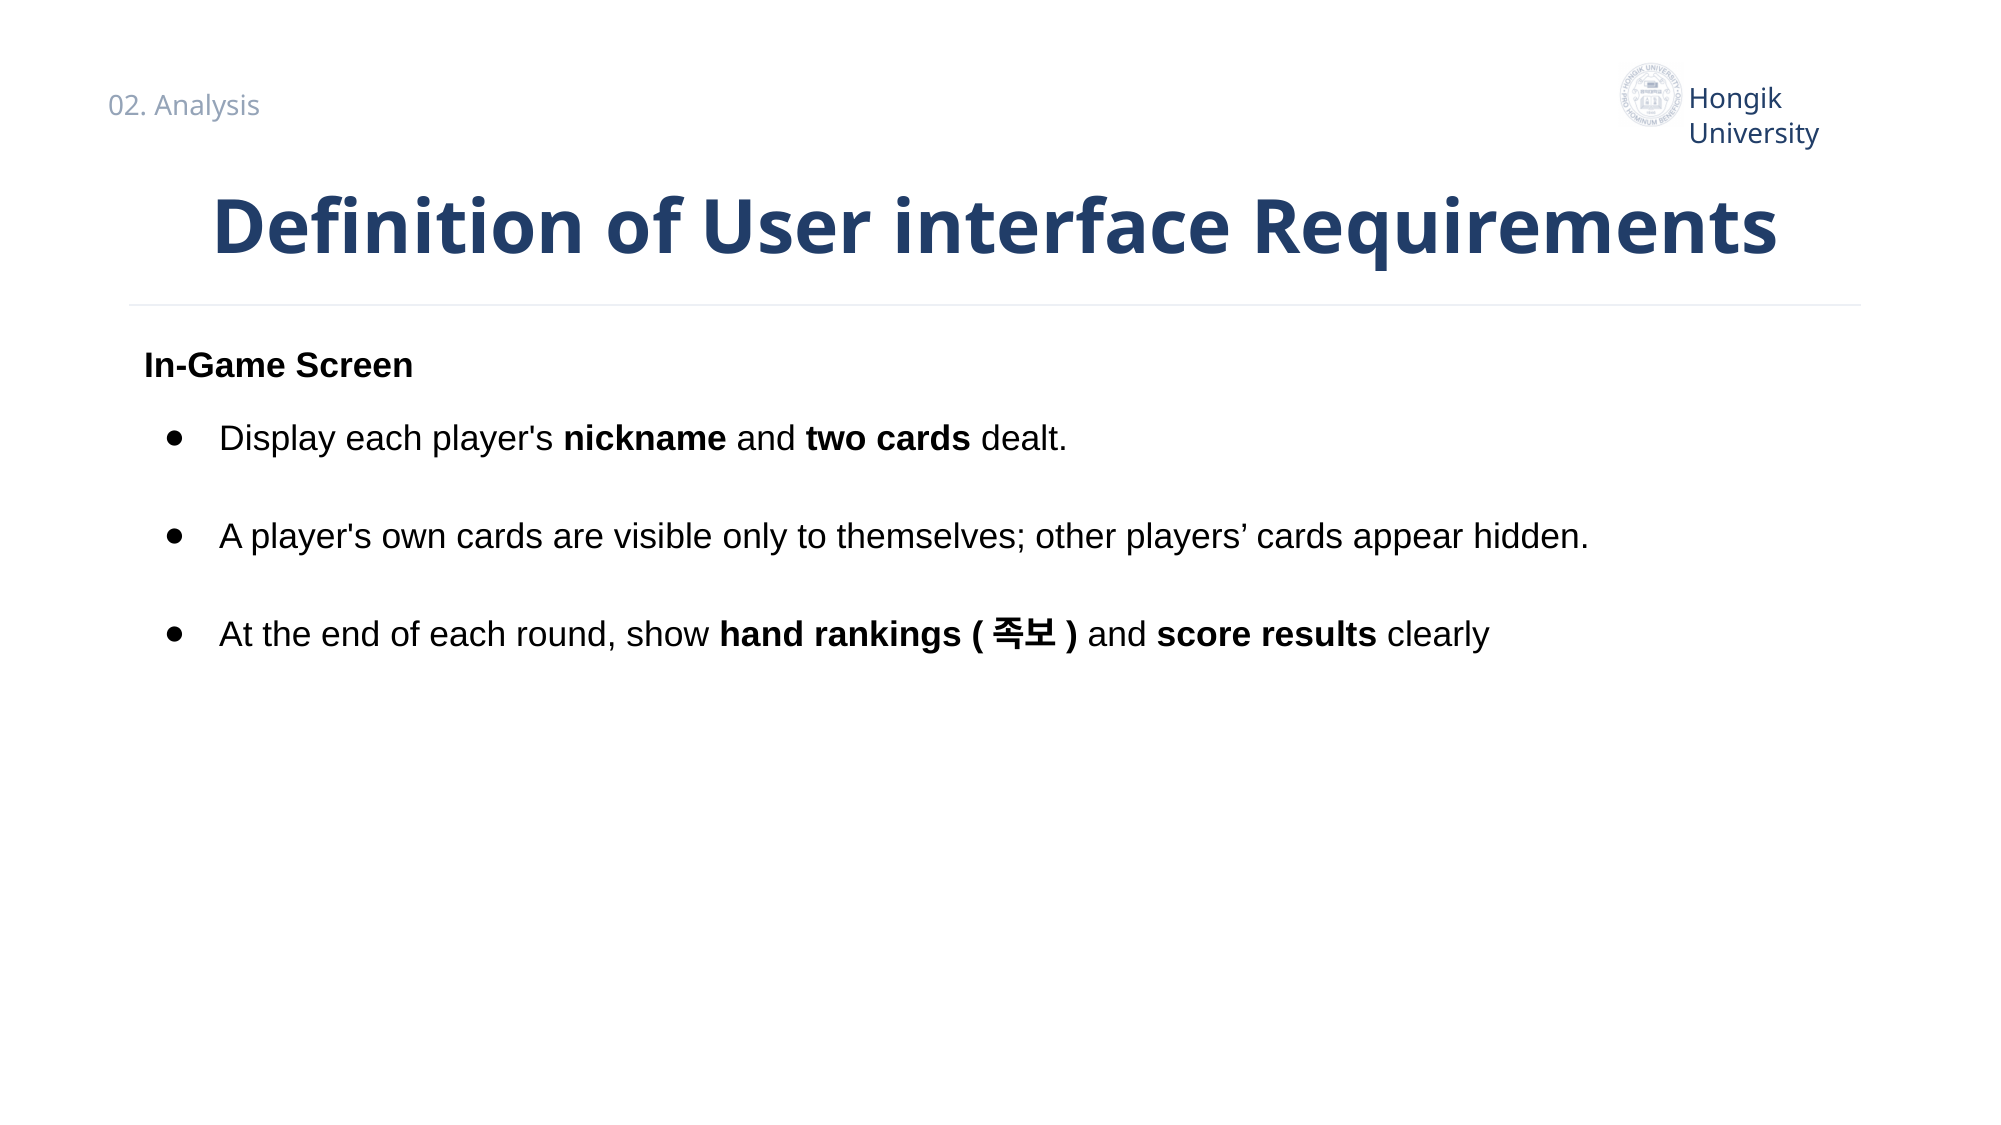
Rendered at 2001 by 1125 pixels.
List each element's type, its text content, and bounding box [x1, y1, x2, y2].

picture [1617, 62, 1684, 127]
text_box 02. Analysis [93, 79, 784, 129]
text_box Definition of User interface Requirements [170, 171, 1821, 277]
text_box In-Game Screen Display each player's nickname and two cards dealt. A player's own cards are visible only to themselves; other players’ cards appear hidden. At the end of each round, show hand rankings (족보) and score results clearly [129, 320, 1821, 669]
text_box Hongik University [1688, 79, 1907, 129]
